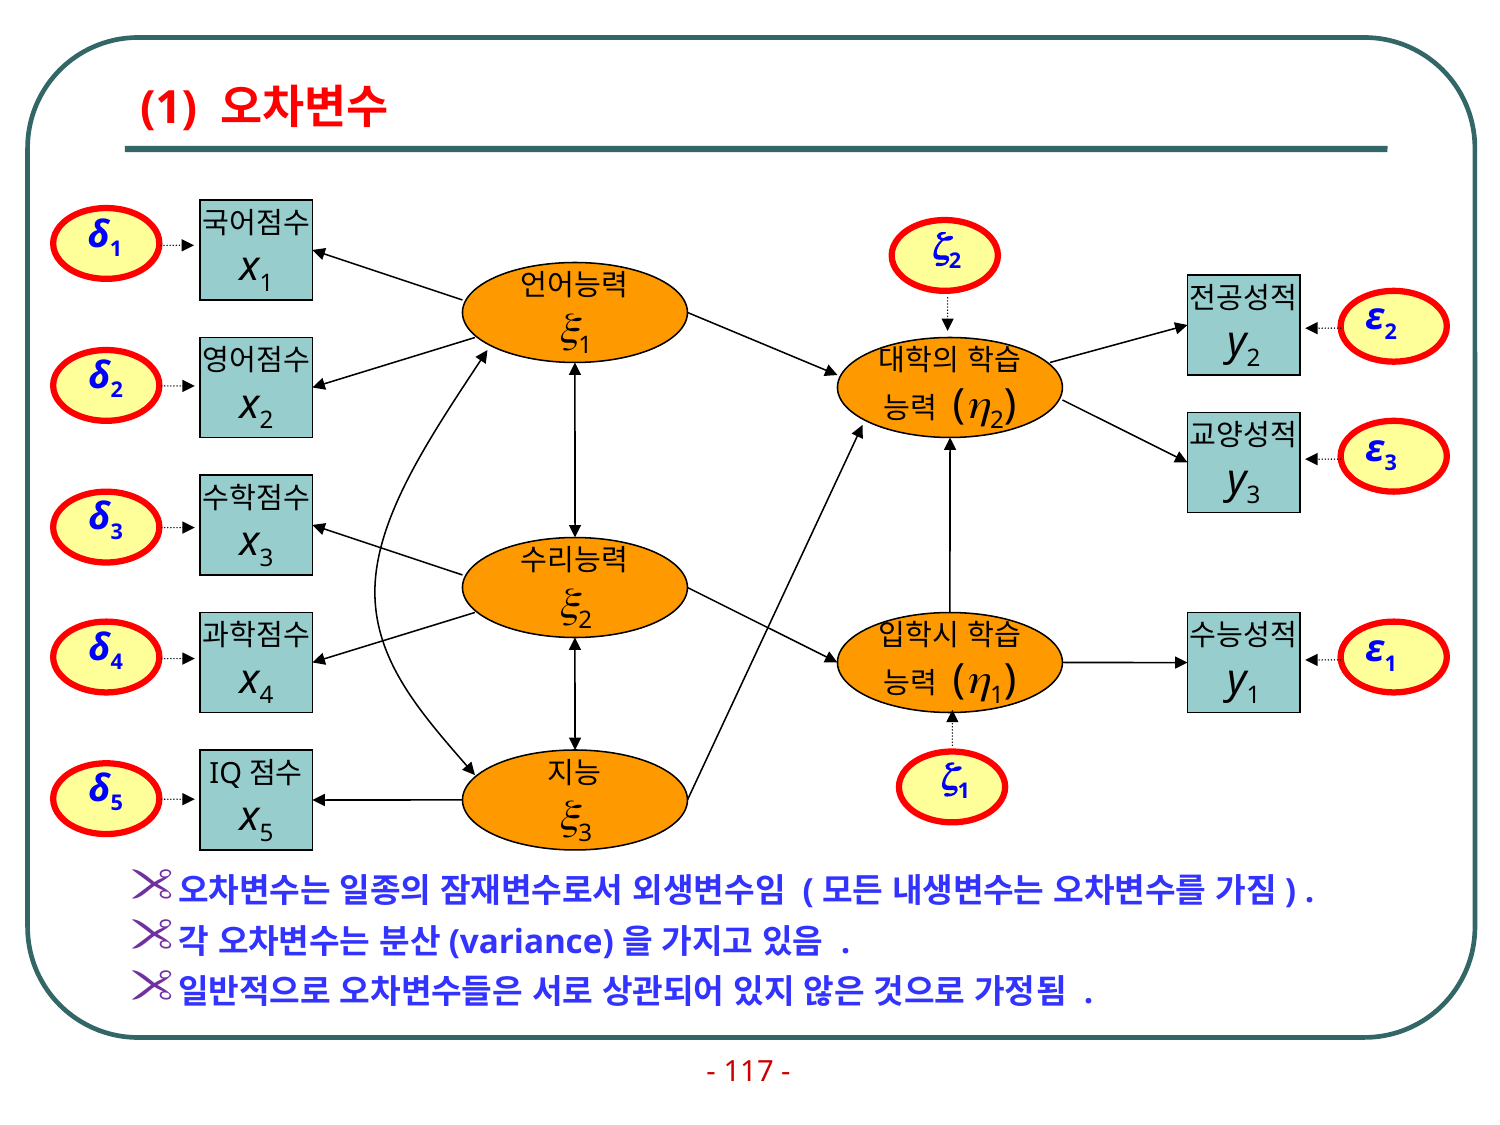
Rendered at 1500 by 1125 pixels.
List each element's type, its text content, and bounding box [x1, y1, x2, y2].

text_box 수능성적 y1 [1187, 612, 1300, 713]
text_box 교양성적 y3 [1187, 412, 1300, 513]
text_box 지능 3 [462, 750, 688, 850]
text_box [53, 770, 160, 835]
text_box [1357, 624, 1447, 693]
text_box [182, 521, 195, 534]
slide_number - 117 - [617, 1034, 881, 1111]
text_box δ3 [73, 484, 139, 551]
text_box [1355, 293, 1447, 362]
text_box [181, 239, 194, 252]
text_box [53, 215, 160, 279]
text_box 수리능력 2 [480, 537, 688, 638]
text_box [1357, 423, 1447, 492]
text_box [1062, 656, 1188, 669]
text_box [1305, 452, 1319, 466]
text_box [1340, 436, 1350, 477]
text_box δ1 [73, 202, 138, 269]
text_box ε1 [1350, 616, 1413, 683]
text_box 2 [915, 214, 977, 281]
text_box ε3 [1350, 416, 1413, 482]
text_box [1049, 322, 1188, 363]
text_box [53, 499, 160, 563]
text_box [568, 362, 582, 538]
text_box [687, 587, 838, 663]
text_box [1305, 321, 1319, 335]
text_box [568, 637, 582, 751]
text_box [182, 379, 195, 393]
text_box [374, 350, 488, 776]
text_box [891, 226, 998, 291]
text_box [898, 756, 1006, 823]
text_box [312, 640, 382, 665]
text_box 수학점수 x3 [200, 474, 313, 575]
text_box [182, 792, 195, 806]
text_box [946, 709, 959, 724]
title (1) 오차변수 [125, 54, 1388, 140]
text_box [768, 424, 863, 627]
text_box [1062, 399, 1188, 463]
text_box [312, 337, 476, 390]
text_box δ2 [73, 343, 139, 410]
text_box [312, 248, 463, 301]
text_box 영어점수 x2 [200, 337, 313, 438]
text_box [312, 523, 380, 548]
text_box [53, 357, 160, 421]
list 오차변수는 일종의 잠재변수로서 외생변수임 (모든 내생변수는 오차변수를 가짐) . 각 오차변수는 분산(variance)을 가지고 있음 . 일반적으로 오차변수들은 서로 상관되어 있지 않은 것으로 가정됨 . [115, 857, 1418, 1029]
text_box IQ점수 x5 [200, 750, 313, 850]
text_box 과학점수 x4 [200, 612, 313, 713]
text_box [943, 437, 957, 613]
text_box [1340, 306, 1350, 347]
text_box [941, 318, 954, 331]
text_box 1 [924, 744, 985, 811]
text_box δ4 [73, 615, 139, 682]
text_box δ5 [73, 756, 139, 823]
text_box 언어능력 1 [462, 262, 688, 363]
text_box [687, 312, 838, 376]
text_box [1305, 653, 1319, 667]
text_box 국어점수 x1 [200, 200, 313, 300]
text_box ε2 [1350, 285, 1413, 351]
text_box 입학시 학습 능력 (1) [837, 612, 1063, 713]
text_box [1340, 637, 1350, 677]
text_box 대학의 학습 능력 (2) [837, 337, 1063, 438]
text_box 전공성적 y2 [1187, 275, 1300, 375]
text_box [312, 793, 463, 807]
text_box [53, 629, 160, 693]
text_box [182, 652, 195, 665]
